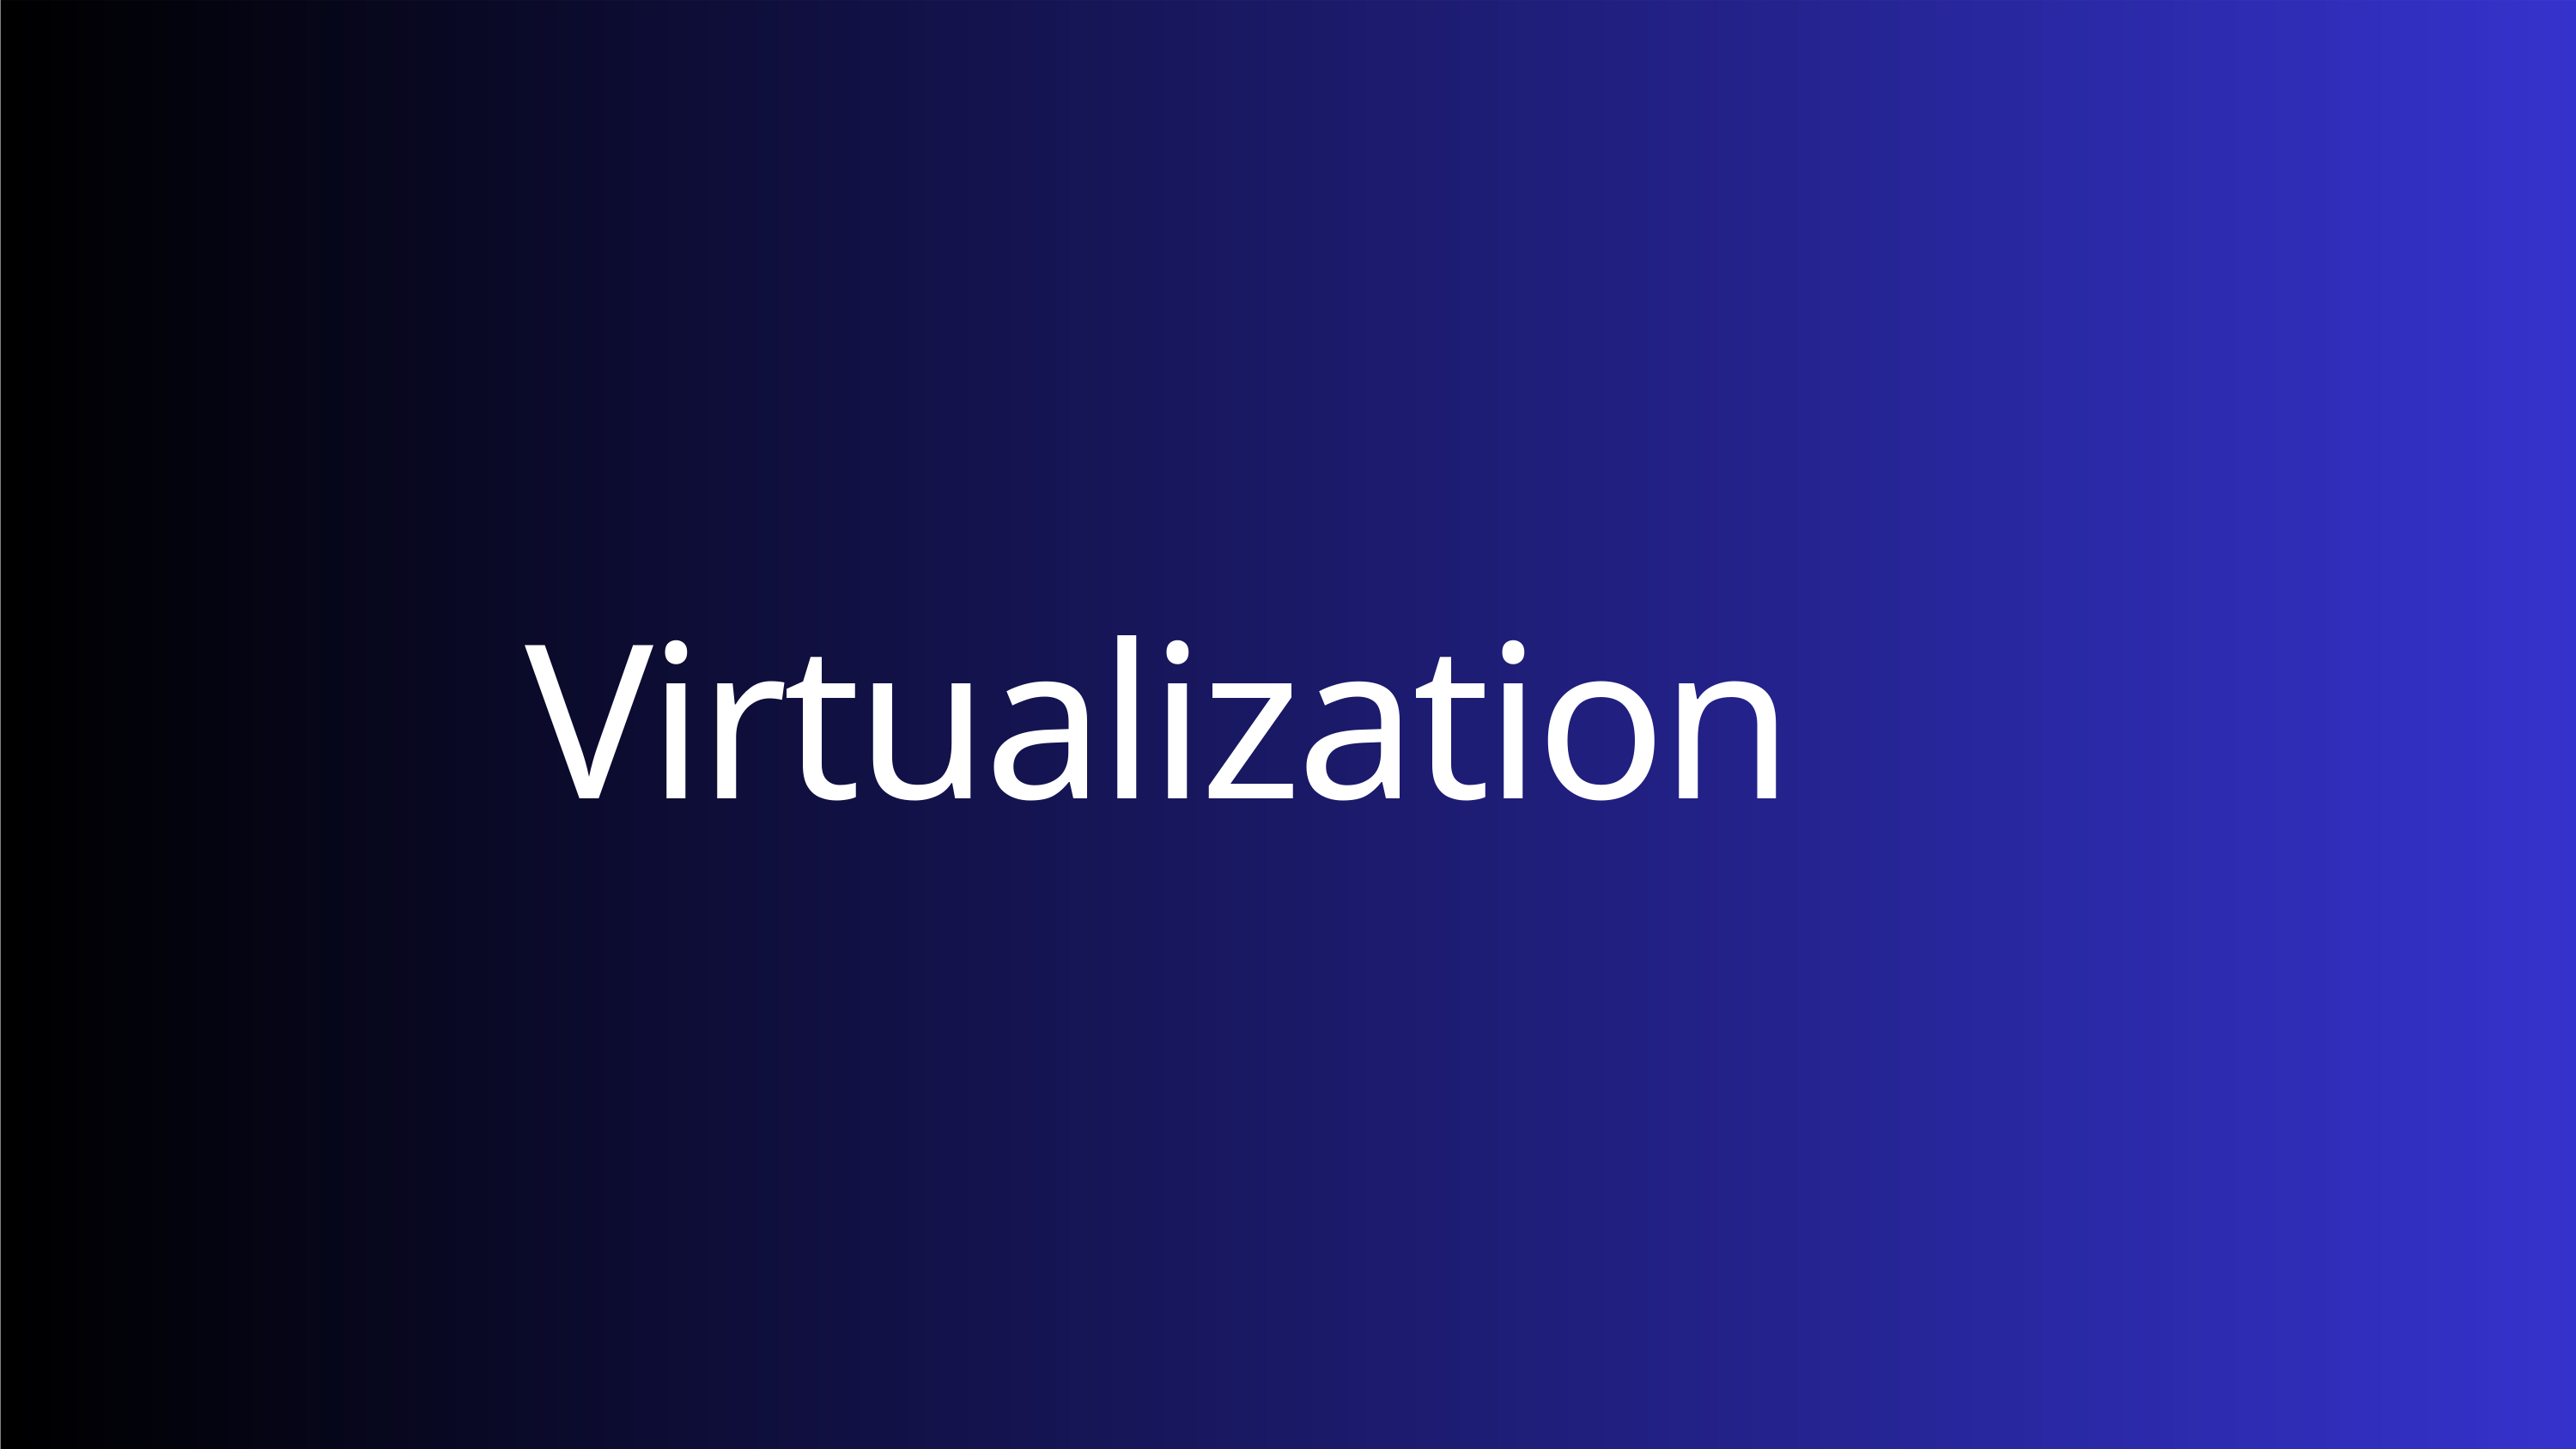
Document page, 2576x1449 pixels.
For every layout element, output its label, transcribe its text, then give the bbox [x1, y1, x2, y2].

title Virtualization [522, 582, 2054, 842]
picture [0, 0, 2576, 1449]
